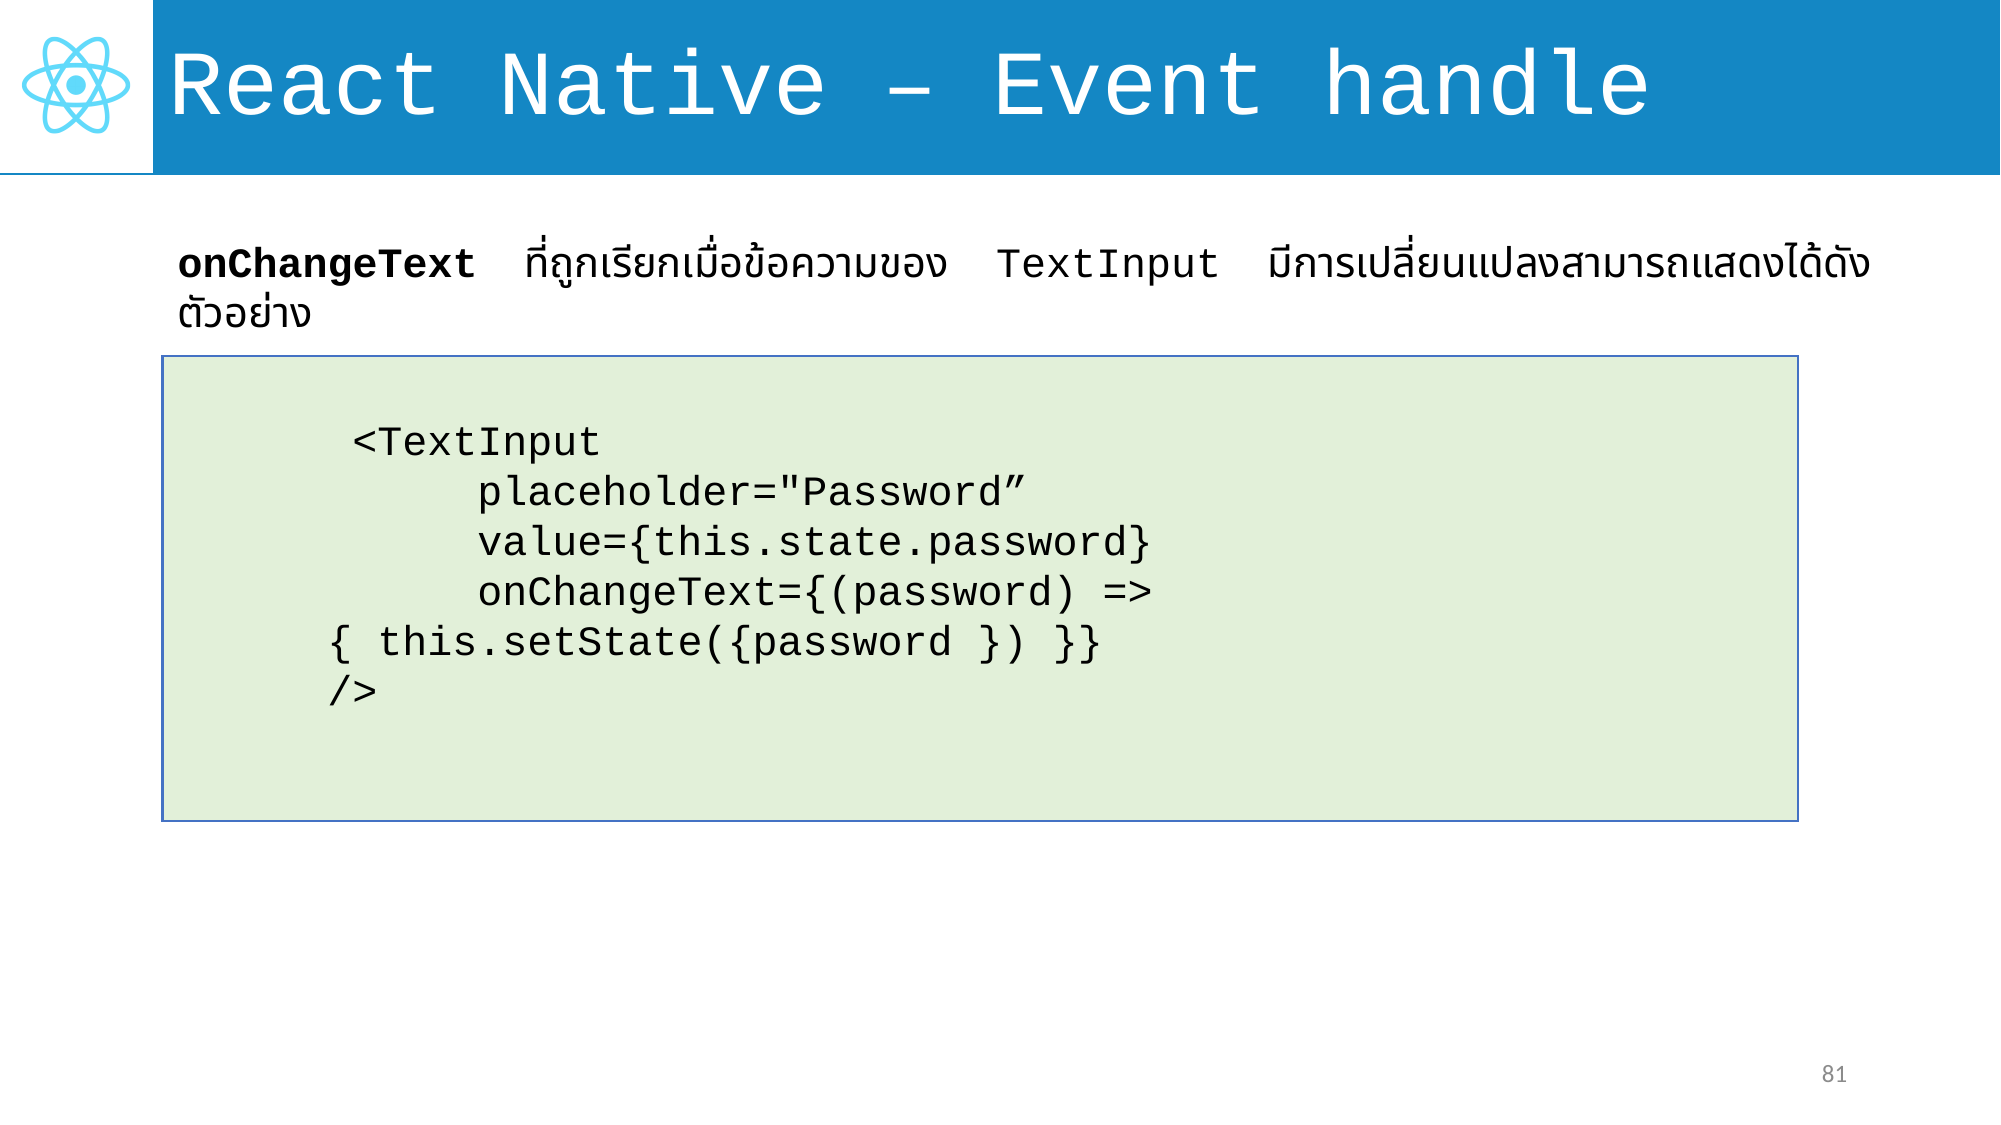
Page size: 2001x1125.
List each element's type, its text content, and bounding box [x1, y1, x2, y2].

text_box React Native – Event handle [153, 0, 2000, 173]
text_box <TextInput placeholder="Password” value={this.state.password} onChangeText={(password) => { this.setState({password }) }} /> [161, 355, 1799, 822]
slide_number 81 [1412, 1042, 1863, 1103]
picture [14, 25, 138, 149]
list onChangeText ที่ถูกเรียกเมื่อข้อความของ TextInput มีการเปลี่ยนแปลงสามารถแสดงได้ดังตัวอย่าง [162, 228, 1888, 305]
text_box [137, 202, 1863, 377]
